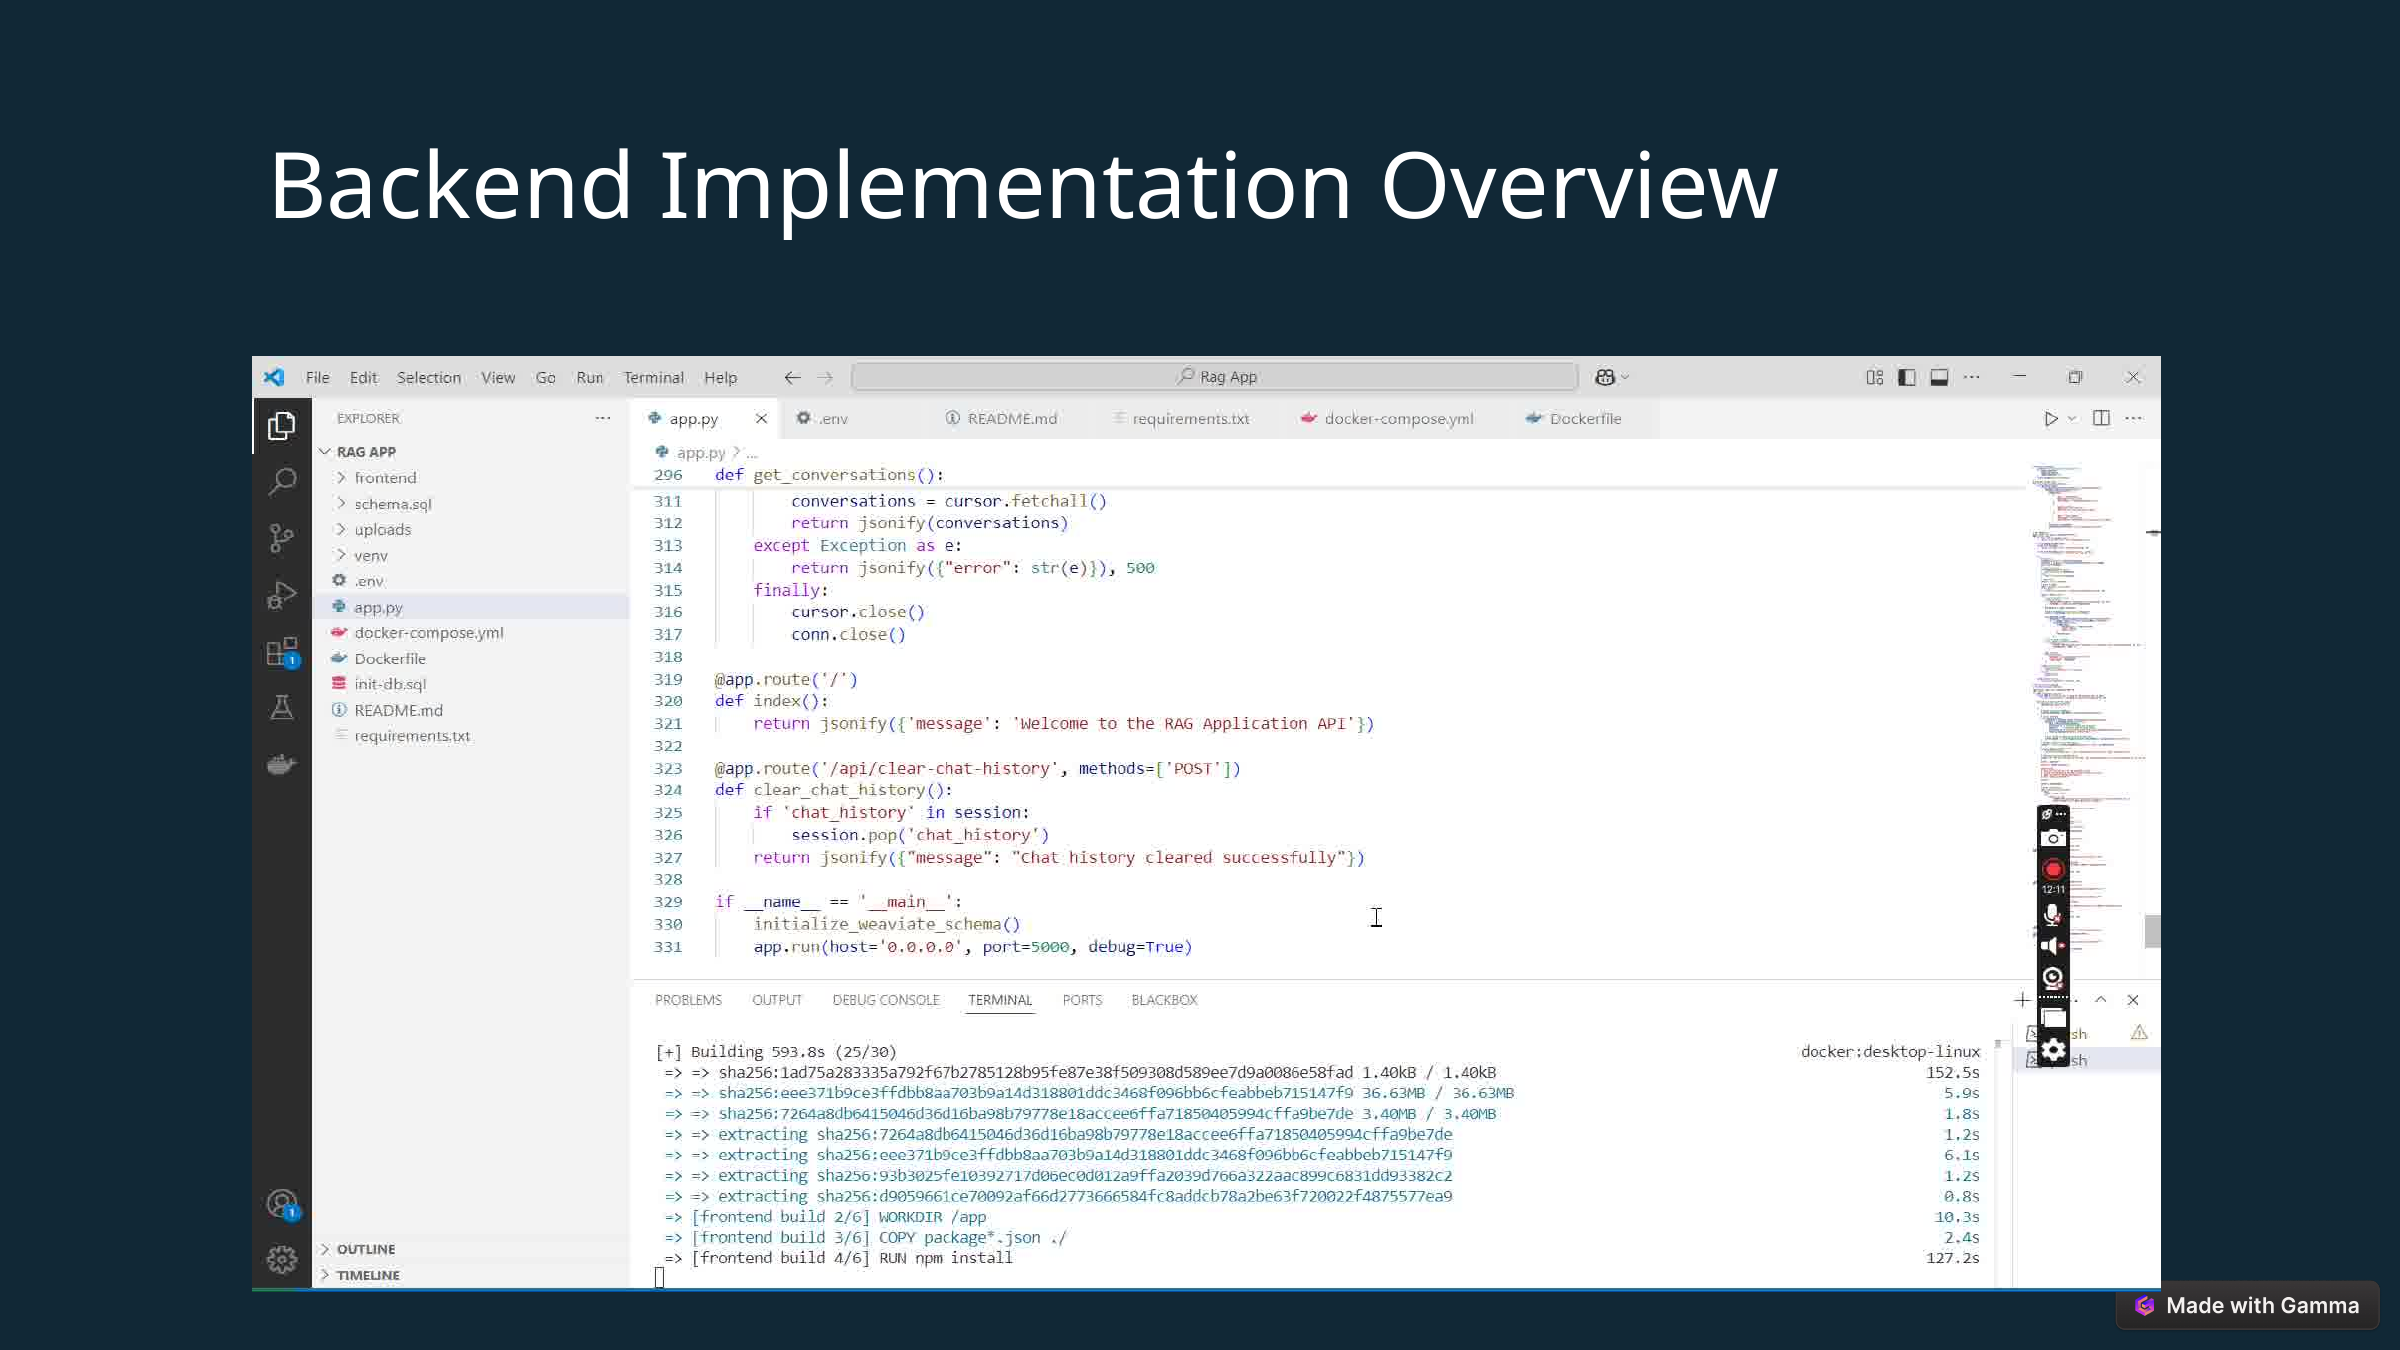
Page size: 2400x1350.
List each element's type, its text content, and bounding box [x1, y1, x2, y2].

text_box Backend Implementation Overview [252, 114, 1854, 245]
picture [252, 356, 2389, 1339]
